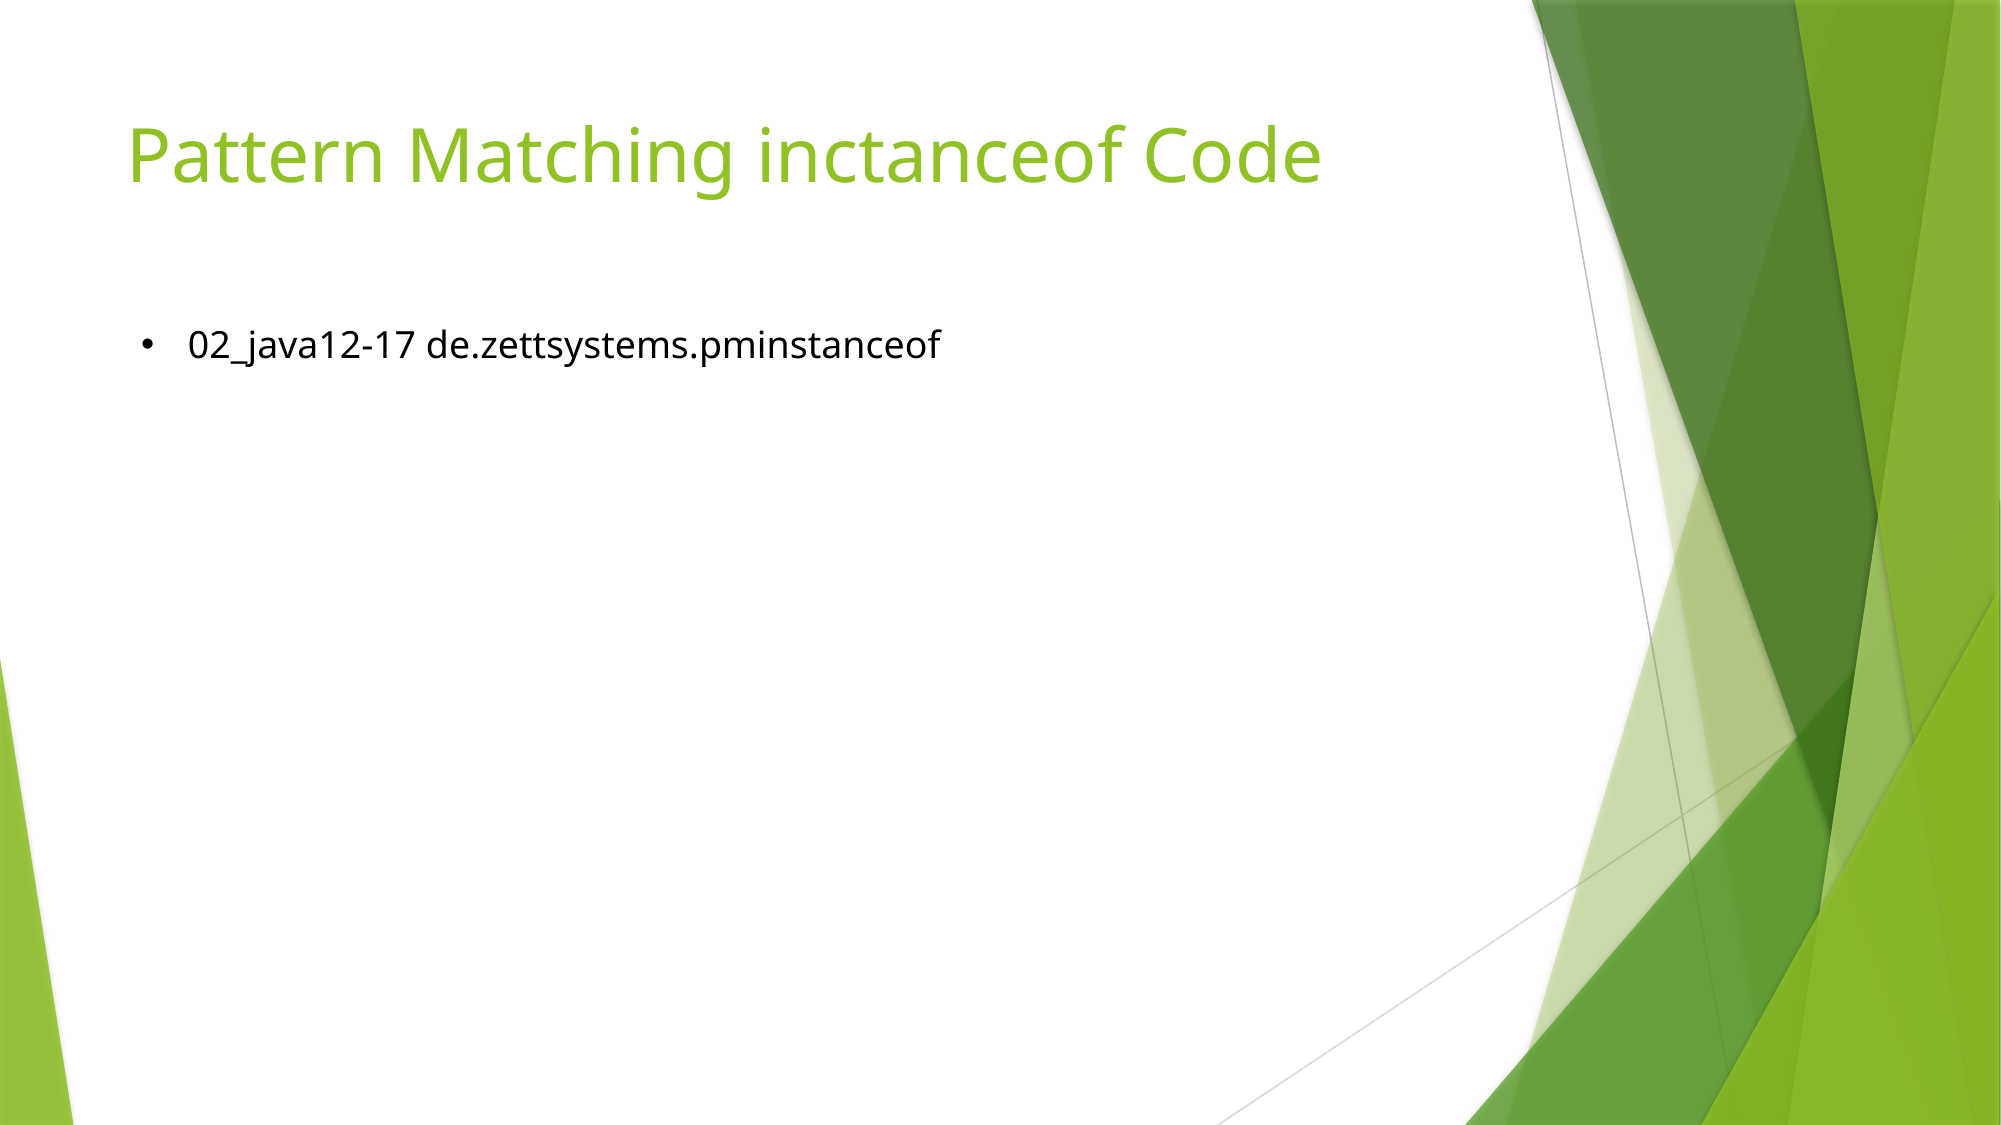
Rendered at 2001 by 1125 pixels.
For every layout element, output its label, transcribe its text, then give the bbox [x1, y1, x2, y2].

title Pattern Matching inctanceof Code [111, 99, 1522, 261]
text_box 02_java12-17 de.zettsystems.pminstanceof [126, 313, 1562, 419]
